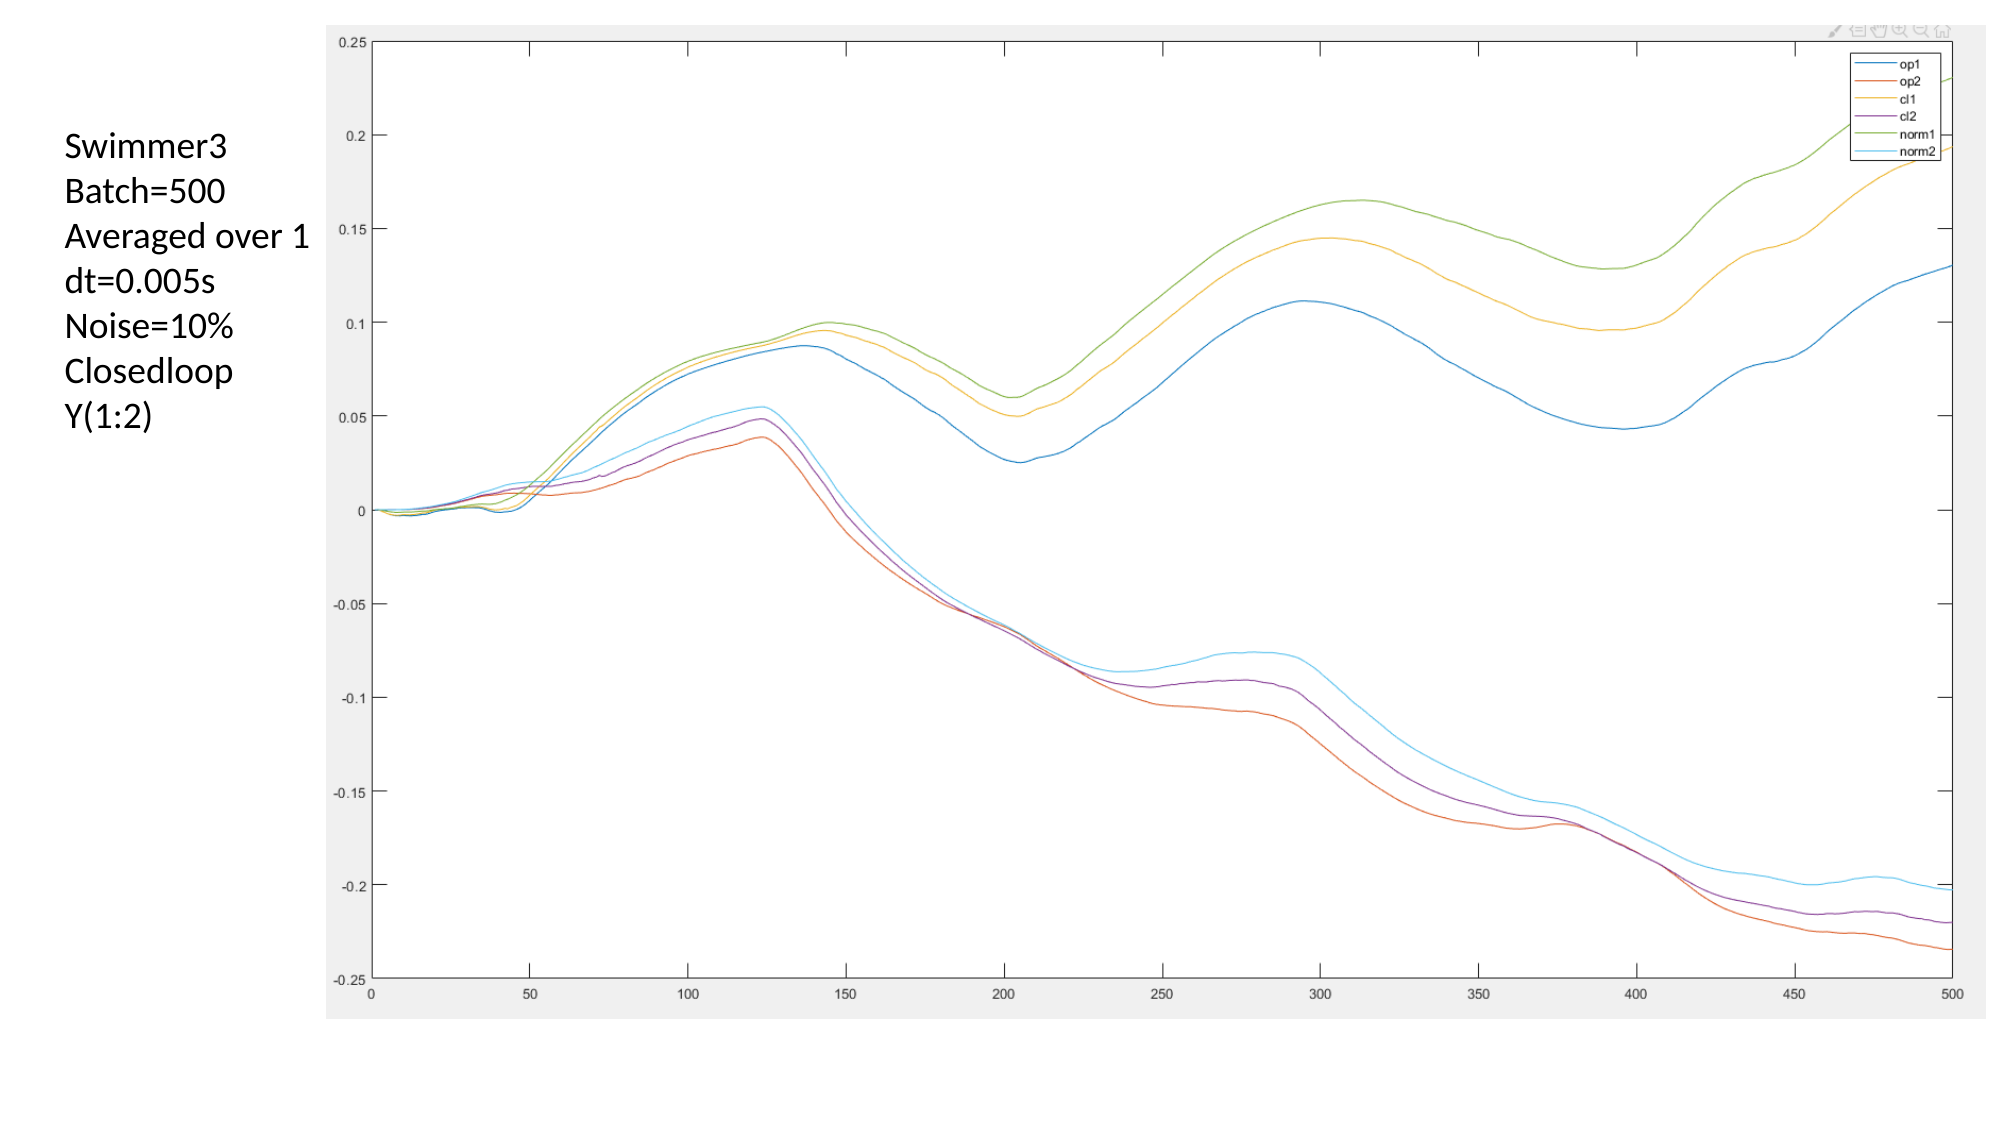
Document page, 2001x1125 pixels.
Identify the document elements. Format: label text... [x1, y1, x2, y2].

picture [326, 25, 1986, 1019]
text_box Swimmer3 Batch=500 Averaged over 1 dt=0.005s Noise=10% Closedloop Y(1:2) [49, 114, 326, 444]
